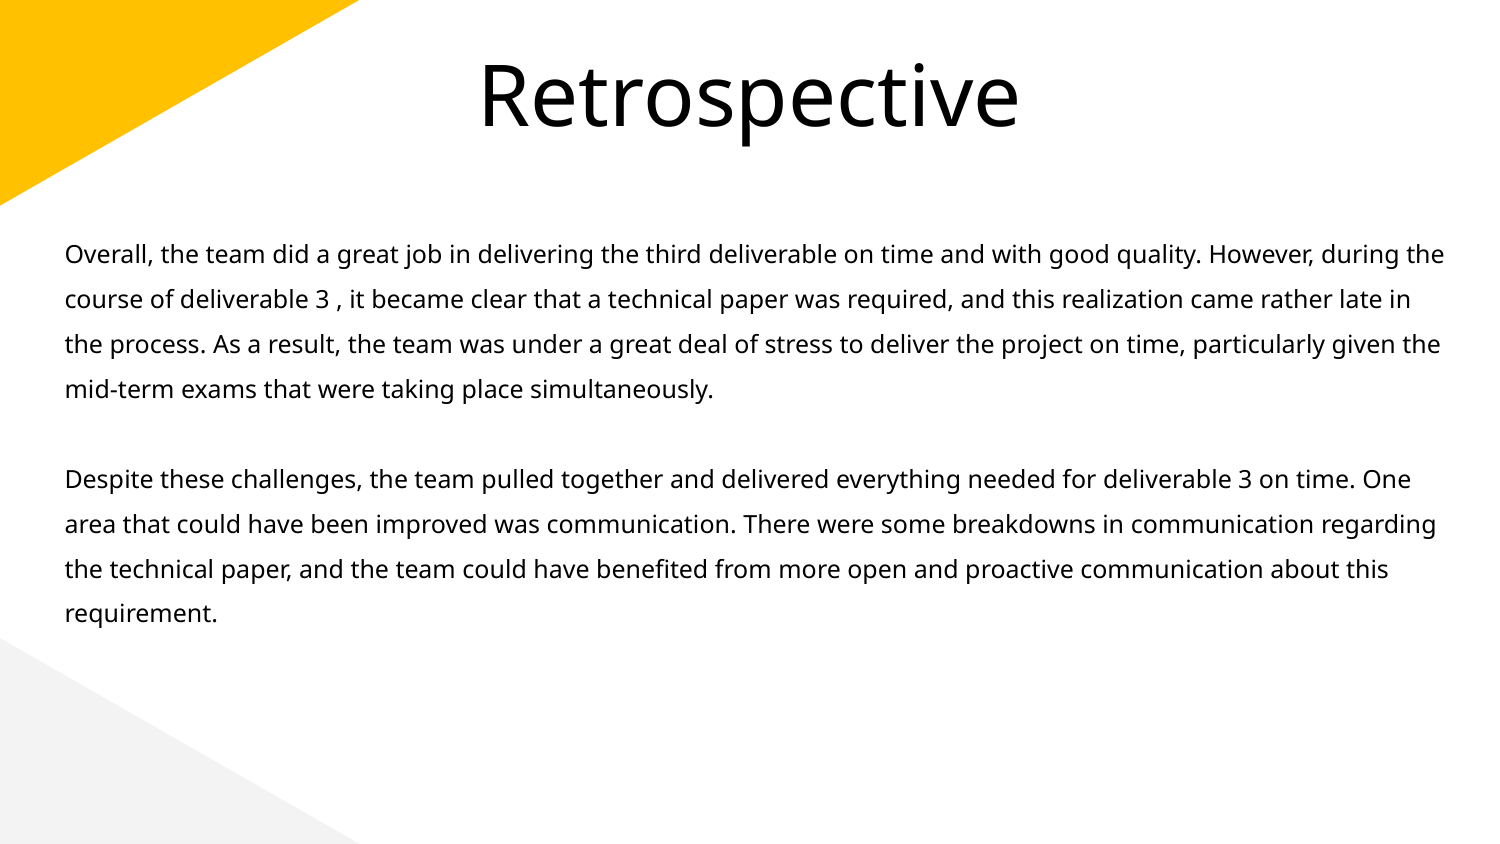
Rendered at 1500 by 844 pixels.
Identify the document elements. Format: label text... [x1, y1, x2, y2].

title Retrospective [85, 25, 1415, 120]
list Overall, the team did a great job in delivering the third deliverable on time and with good quality. However, during the course of deliverable 3 , it became clear that a technical paper was required, and this realization came rather late in the process. As a result, the team was under a great deal of stress to deliver the project on time, particularly given the mid-term exams that were taking place simultaneously. Despite these challenges, the team pulled together and delivered everything needed for deliverable 3 on time. One area that could have been improved was communication. There were some breakdowns in communication regarding the technical paper, and the team could have benefited from more open and proactive communication about this requirement. [24, 208, 1464, 737]
